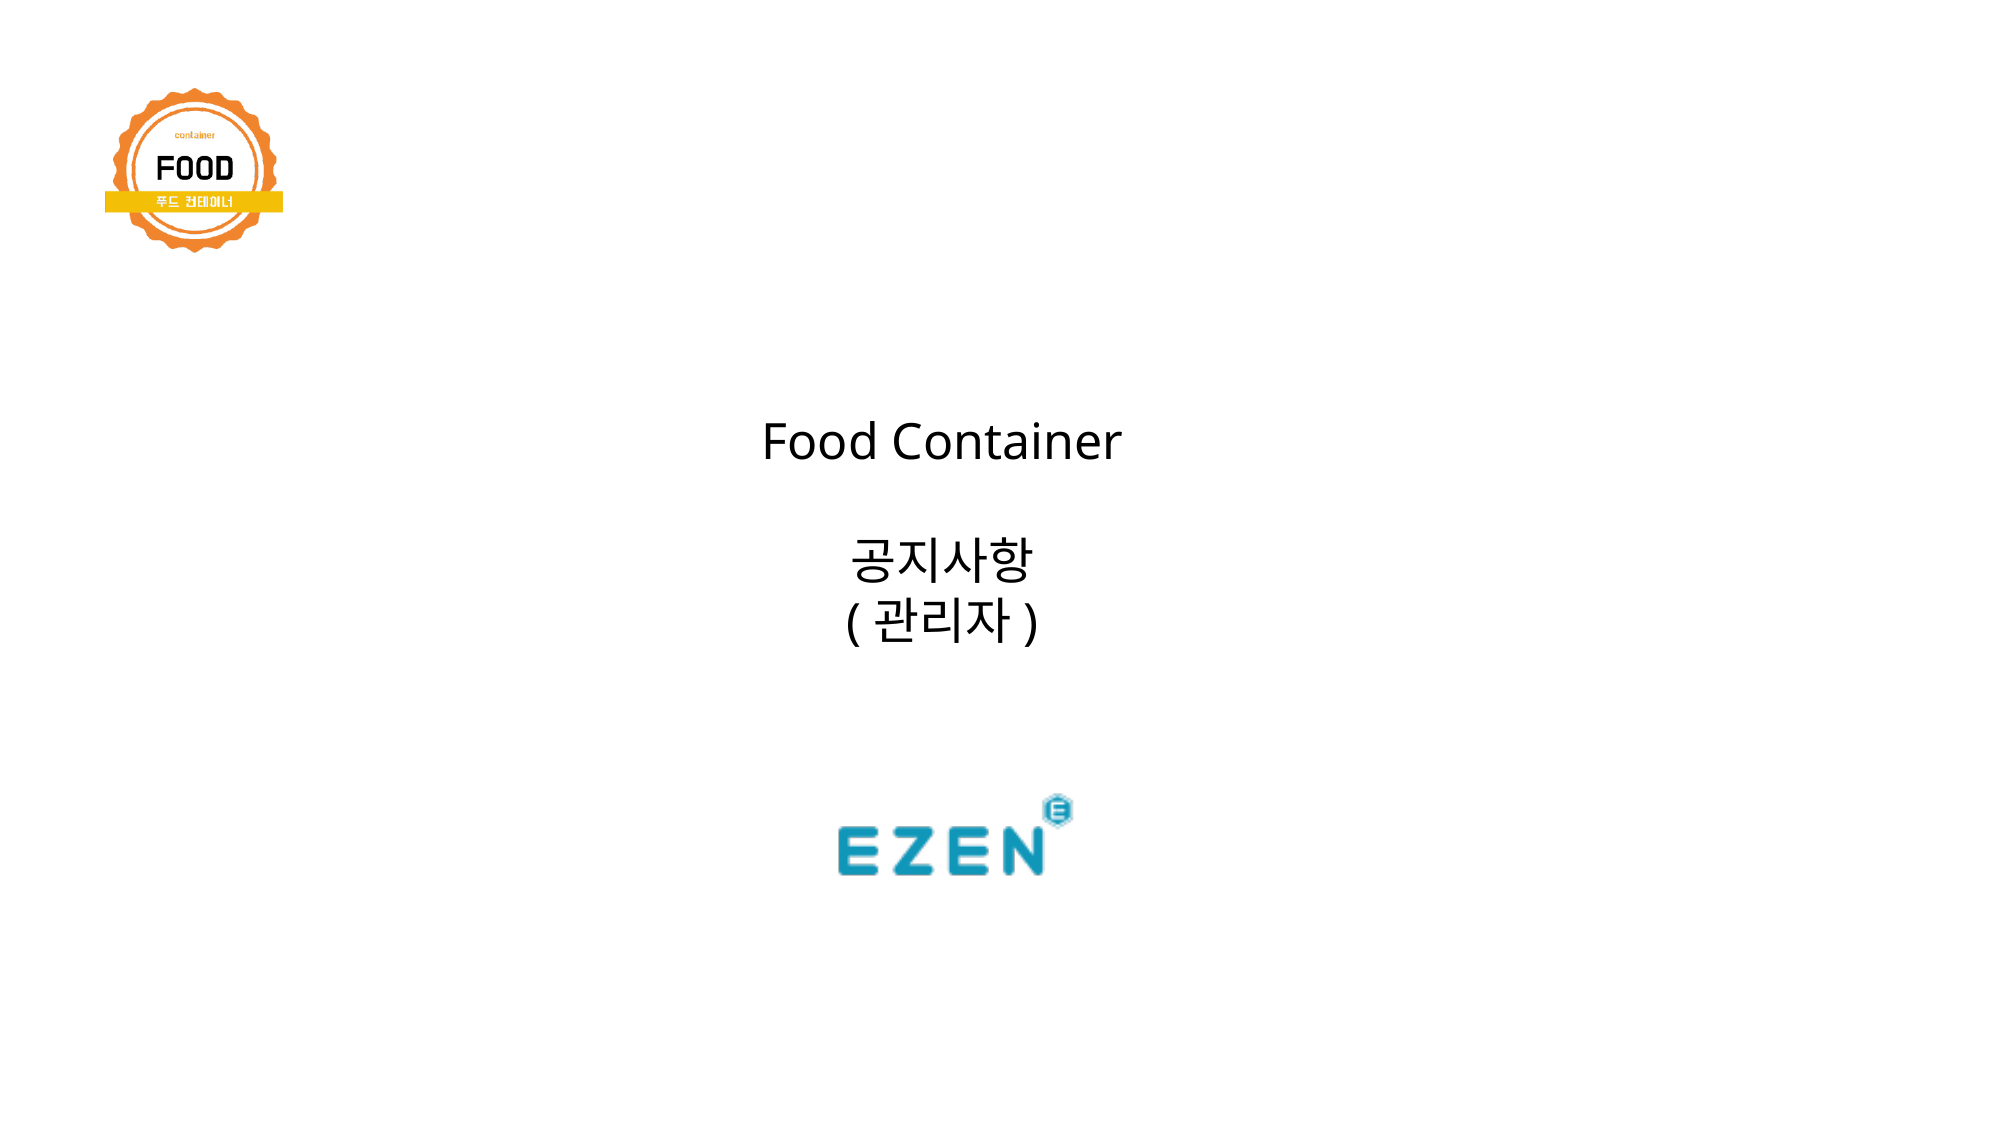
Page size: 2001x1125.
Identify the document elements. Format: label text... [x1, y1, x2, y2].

picture [79, 55, 309, 285]
text_box Food Container 공지사항 (관리자) [694, 334, 1191, 725]
picture [832, 792, 1082, 880]
